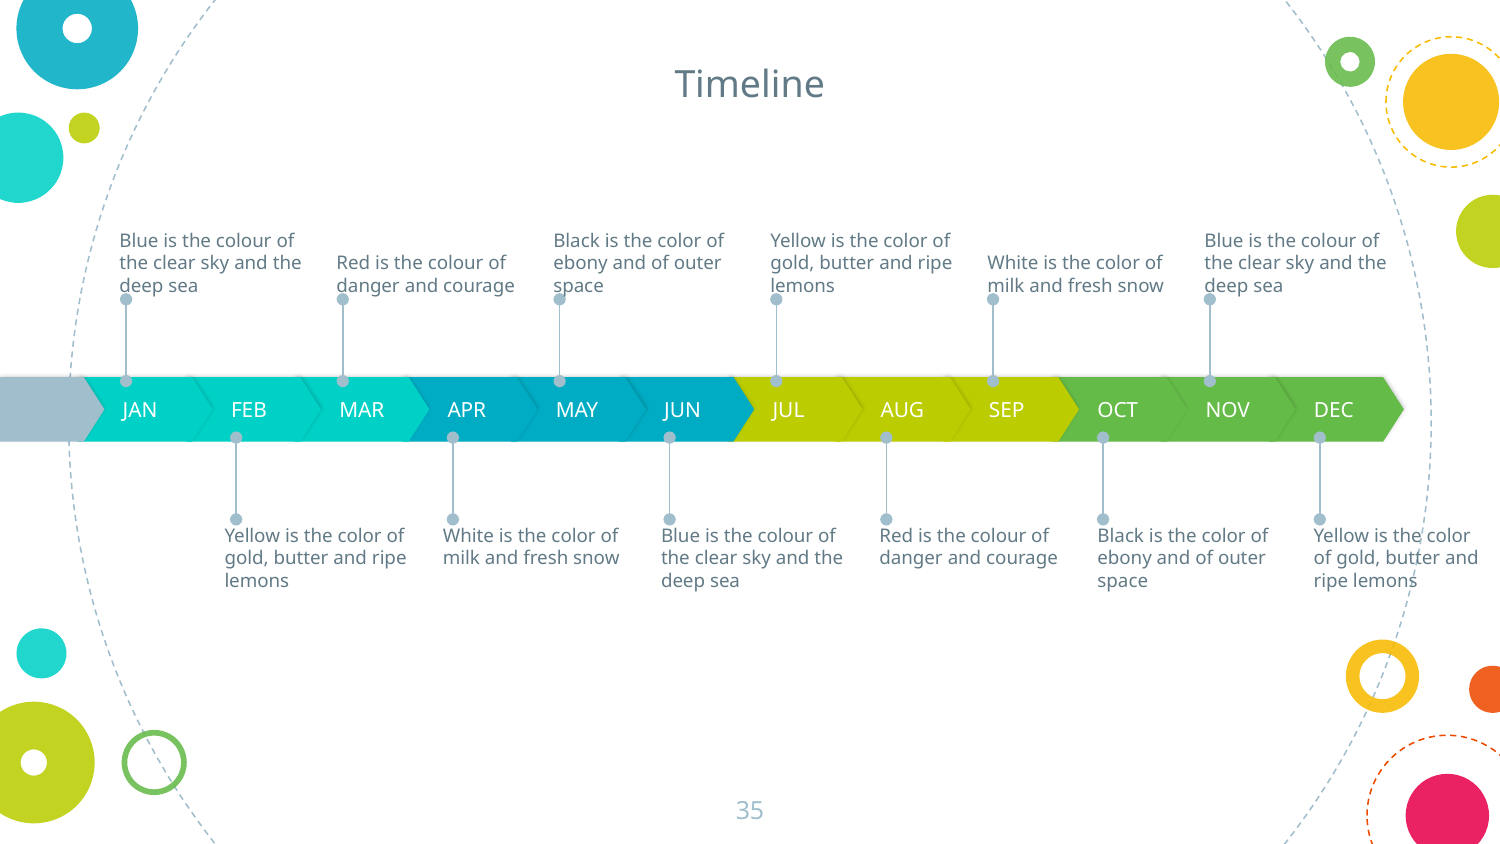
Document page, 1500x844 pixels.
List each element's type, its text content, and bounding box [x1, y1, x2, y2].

text_box JUL [736, 377, 863, 442]
text_box [0, 377, 105, 442]
text_box Yellow is the color of gold, butter and ripe lemons [224, 523, 430, 611]
text_box MAR [304, 377, 430, 442]
text_box DEC [1279, 377, 1404, 442]
text_box Yellow is the color of gold, butter and ripe lemons [770, 208, 976, 296]
text_box OCT [1061, 377, 1188, 442]
text_box AUG [844, 377, 971, 442]
text_box APR [411, 377, 538, 442]
text_box Blue is the colour of the clear sky and the deep sea [661, 523, 867, 611]
text_box NOV [1169, 377, 1296, 442]
text_box White is the color of milk and fresh snow [987, 208, 1193, 296]
text_box JUN [629, 377, 755, 442]
text_box Blue is the colour of the clear sky and the deep sea [119, 208, 325, 296]
text_box Yellow is the color of gold, butter and ripe lemons [1313, 523, 1484, 611]
text_box JAN [87, 377, 213, 442]
text_box Red is the colour of danger and courage [879, 523, 1085, 611]
text_box SEP [954, 377, 1079, 442]
slide_number 35 [711, 779, 789, 844]
title Timeline [317, 15, 1183, 121]
text_box MAY [521, 377, 646, 442]
text_box Black is the color of ebony and of outer space [553, 208, 759, 296]
text_box Blue is the colour of the clear sky and the deep sea [1204, 208, 1410, 296]
text_box Red is the colour of danger and courage [336, 208, 542, 296]
text_box Black is the color of ebony and of outer space [1097, 523, 1303, 611]
text_box White is the color of milk and fresh snow [442, 523, 648, 611]
text_box FEB [196, 377, 322, 442]
